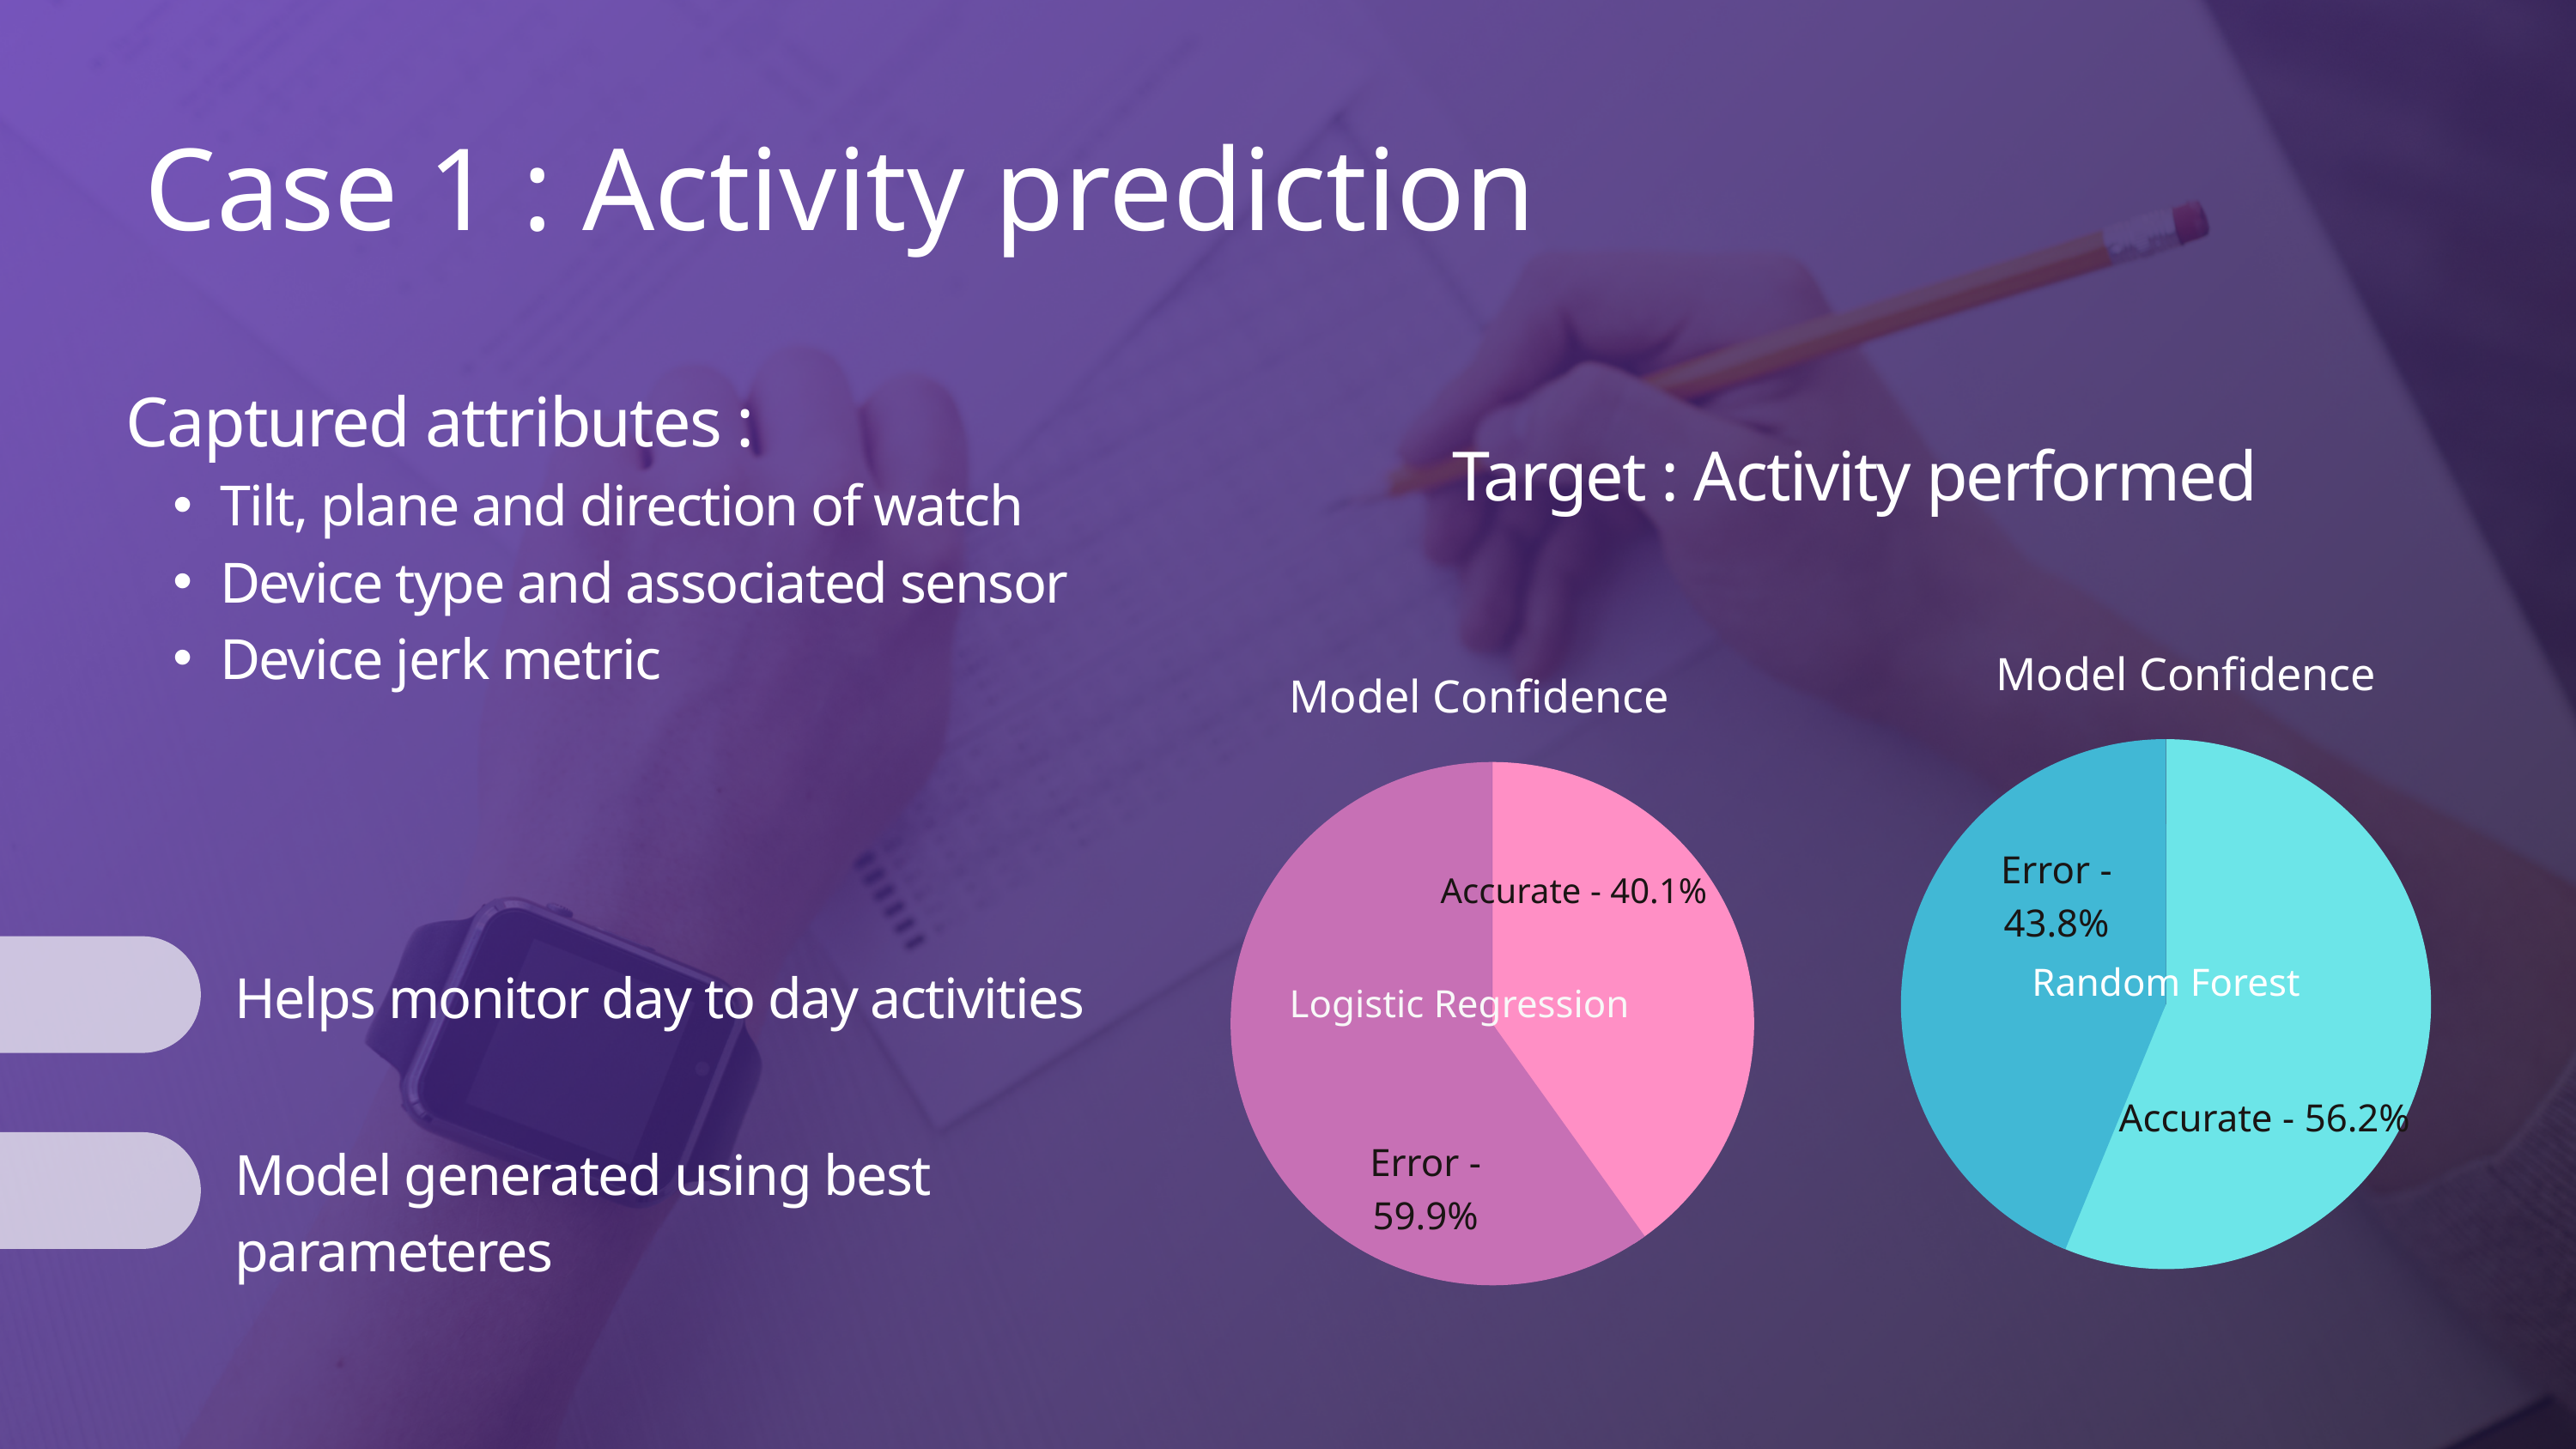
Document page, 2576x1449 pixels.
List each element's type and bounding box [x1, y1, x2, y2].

text_box [3, 1052, 121, 1330]
text_box [3, 855, 121, 1052]
text_box [1900, 738, 2432, 1270]
text_box [1230, 761, 1754, 1286]
picture [0, 0, 2576, 1449]
